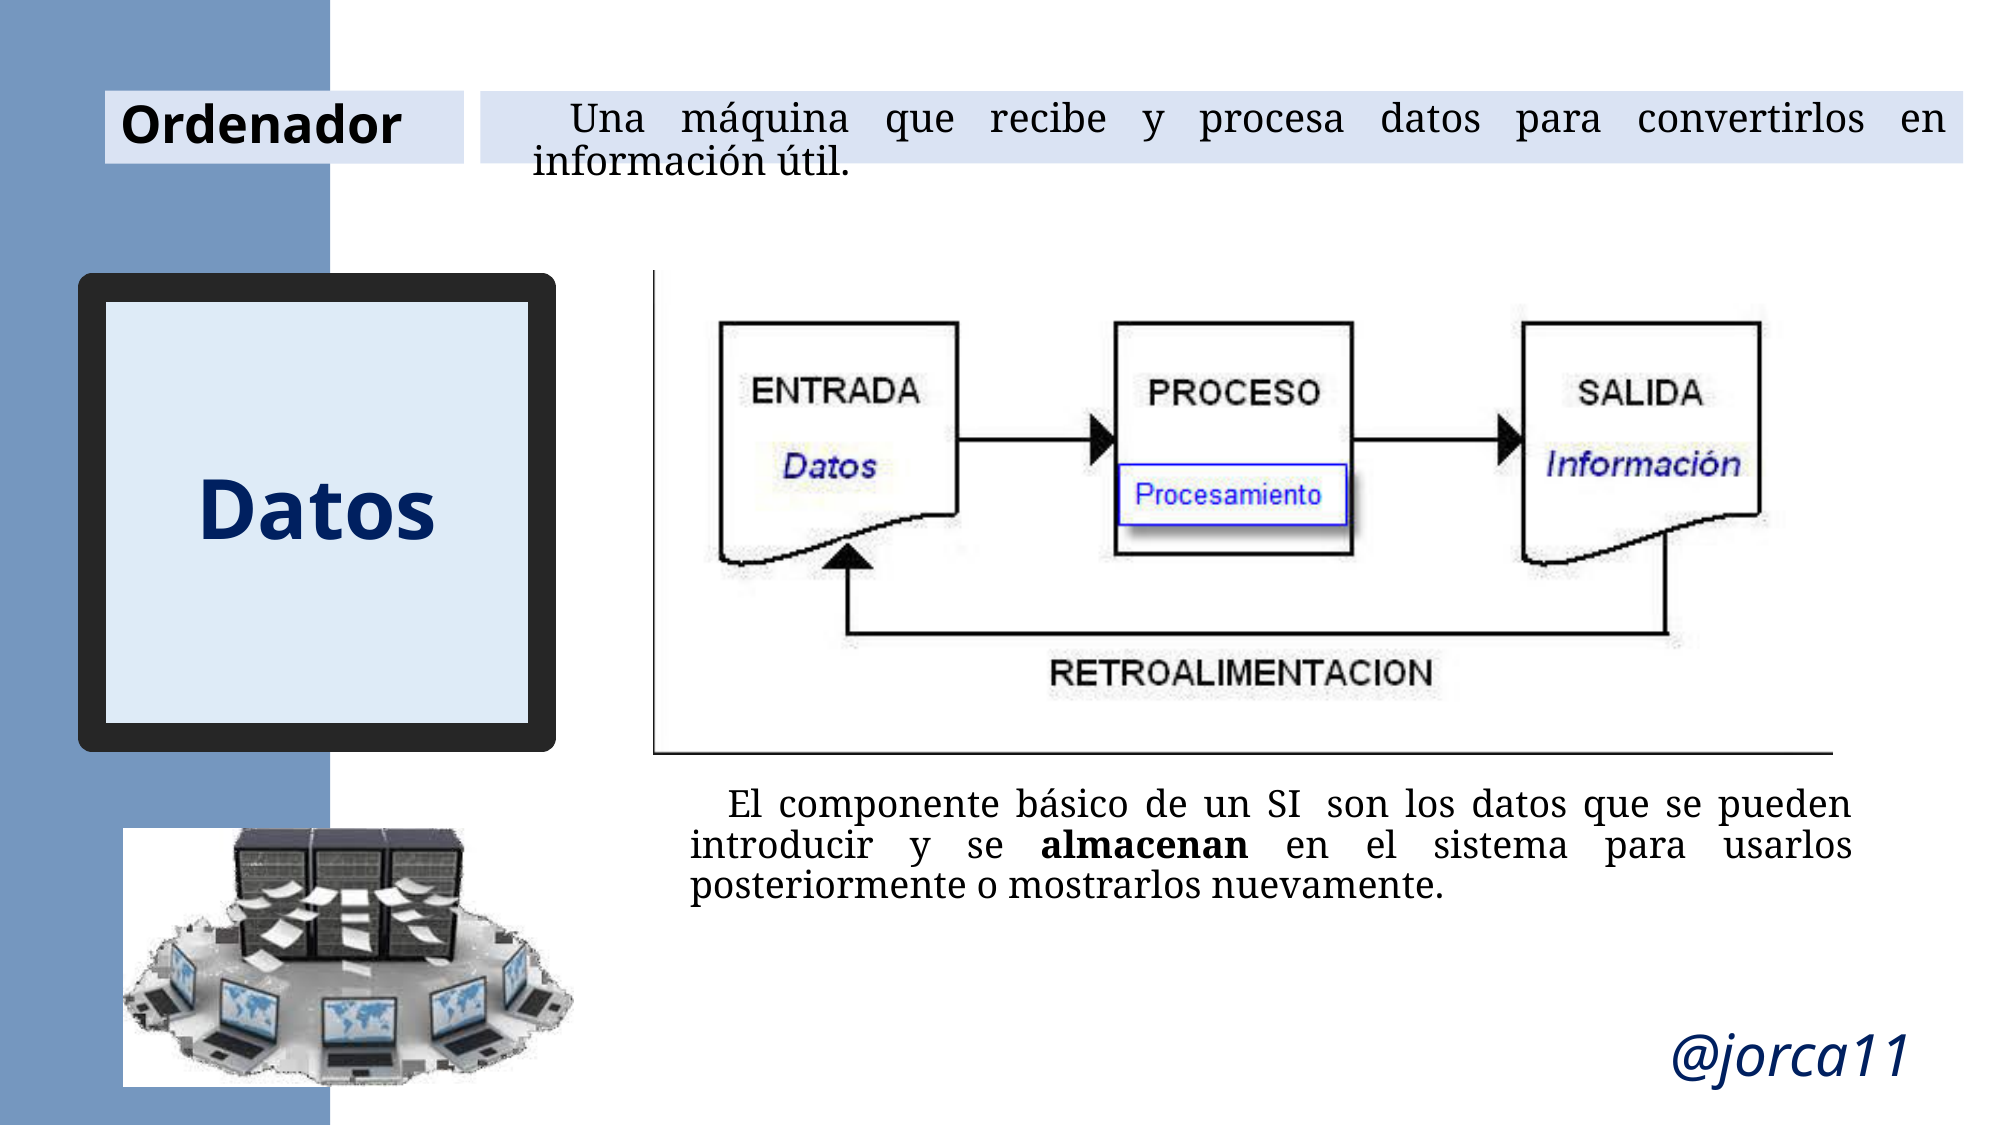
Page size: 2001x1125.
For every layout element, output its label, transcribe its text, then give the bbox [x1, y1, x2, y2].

text_box [0, 0, 331, 1125]
text_box Una máquina que recibe y procesa datos para convertirlos en información útil. [480, 91, 1964, 164]
text_box @jorca11 [1630, 1010, 1928, 1096]
list El componente básico de un SI son los datos que se pueden introducir y se almacenan en el sistema para usarlos posteriormente o mostrarlos nuevamente. [637, 777, 1869, 950]
text_box Ordenador [105, 90, 464, 164]
title Datos [92, 287, 543, 738]
picture [653, 270, 1833, 755]
picture [123, 828, 574, 1087]
